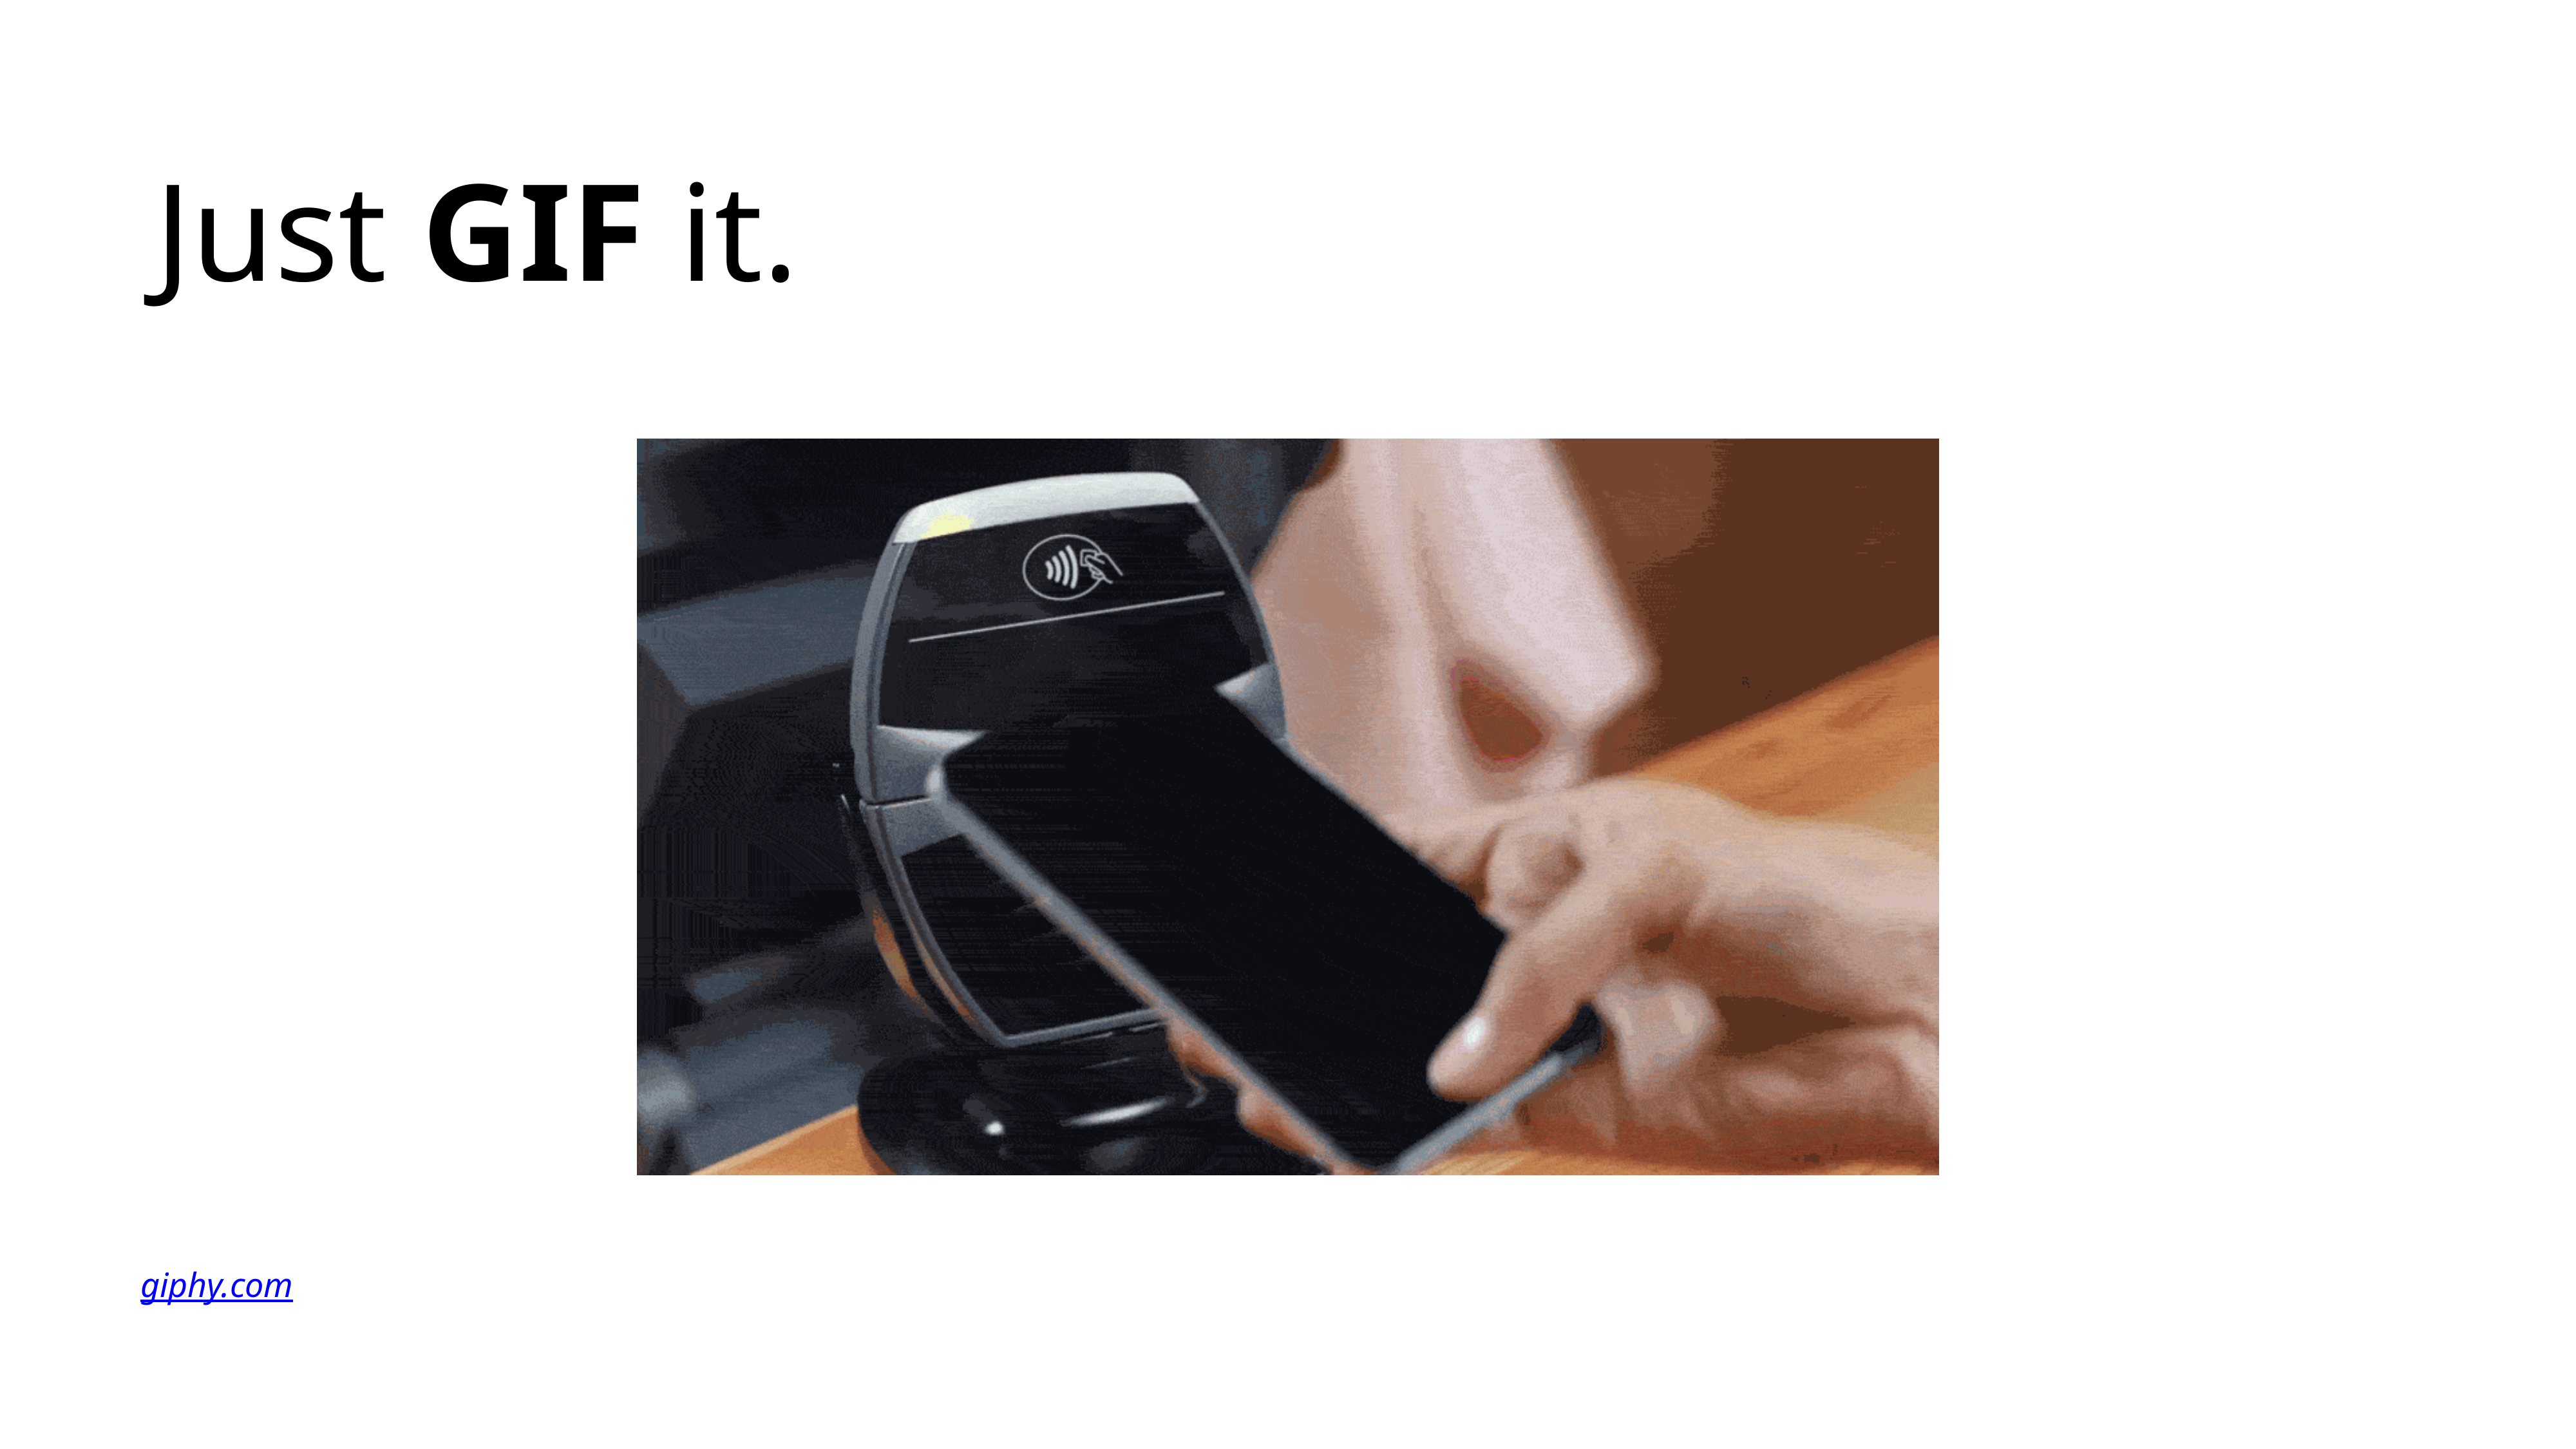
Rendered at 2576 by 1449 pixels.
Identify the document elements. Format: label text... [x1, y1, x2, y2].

picture [637, 438, 1939, 1176]
text_box giphy.com [133, 1251, 301, 1317]
text_box Just GIF it. [147, 139, 807, 316]
